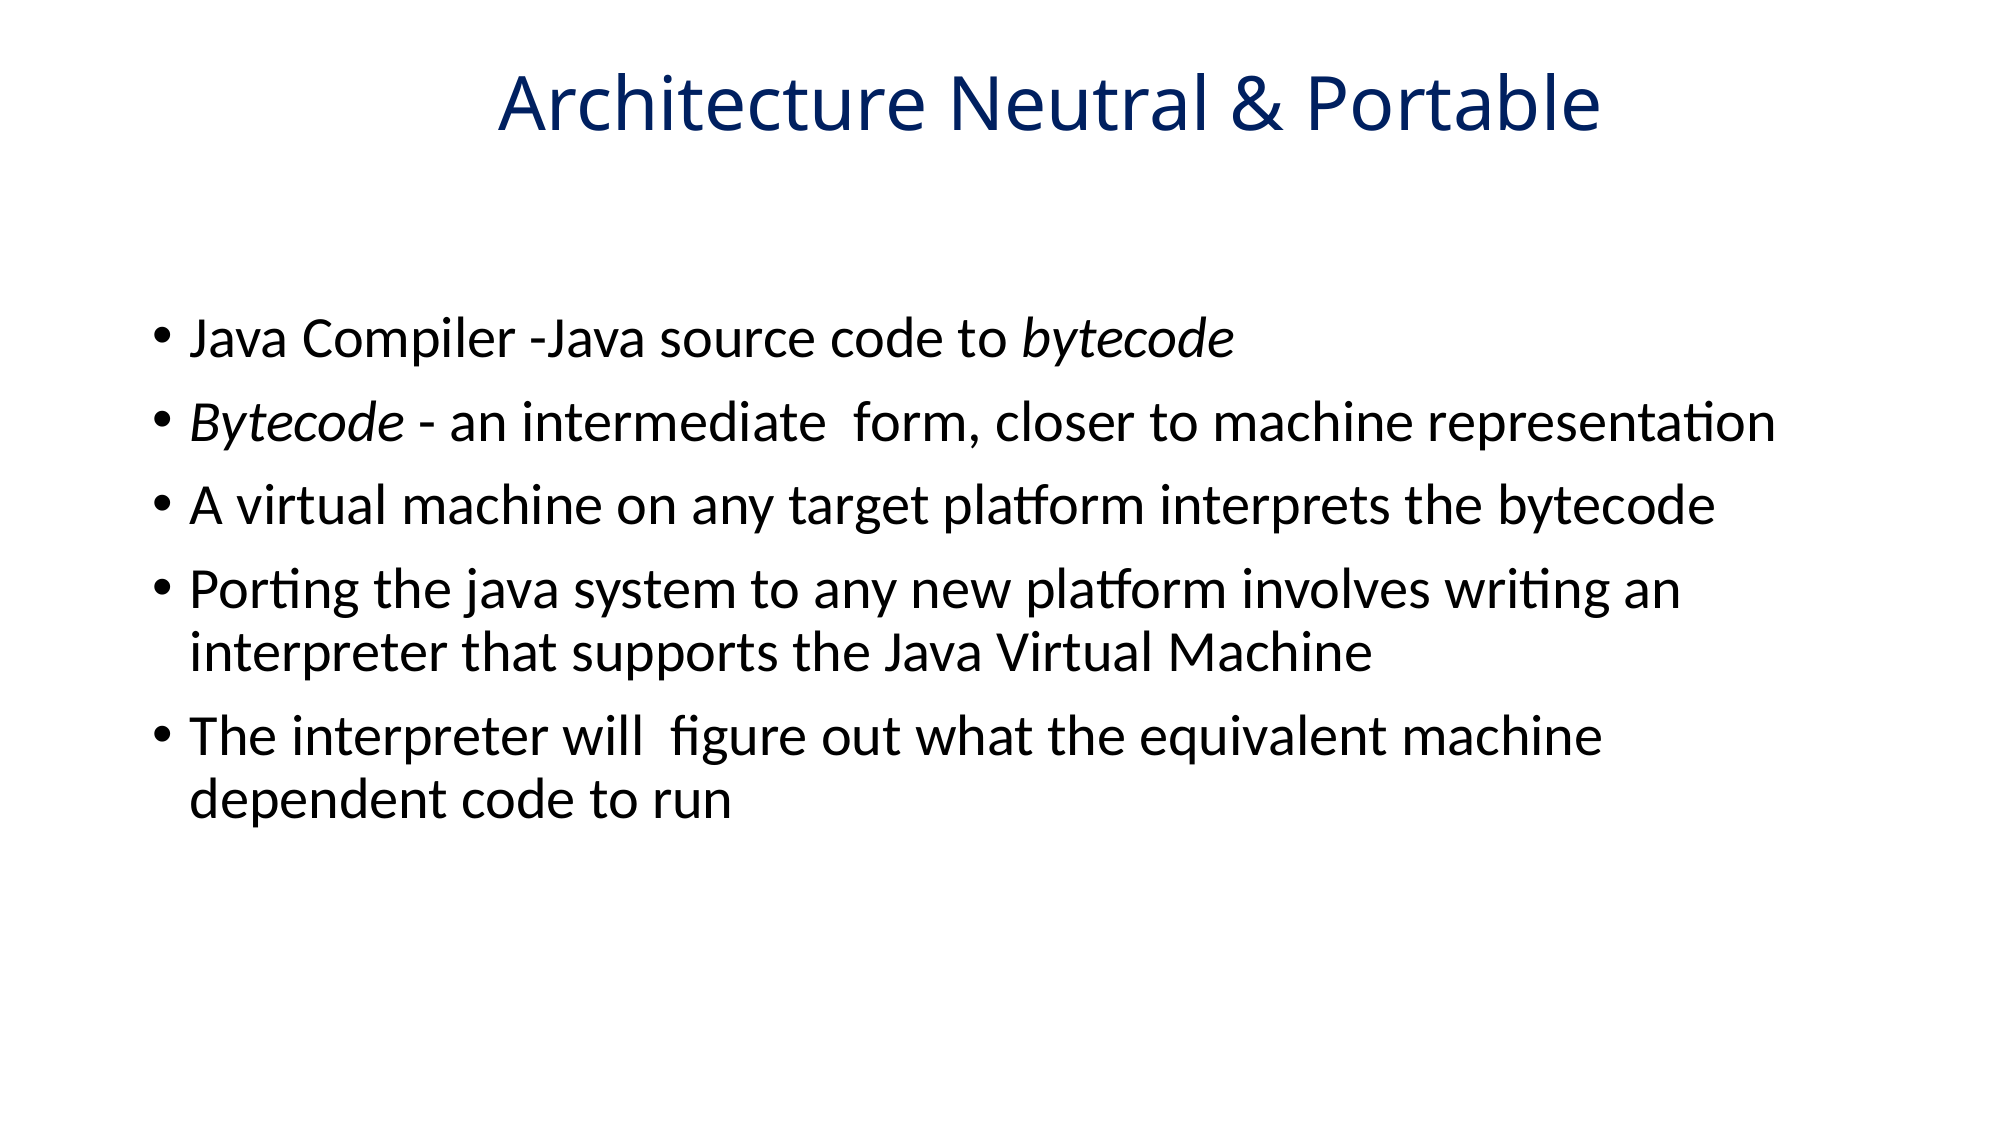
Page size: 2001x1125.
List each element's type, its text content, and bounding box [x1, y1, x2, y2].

list Java Compiler -Java source code to bytecode Bytecode - an intermediate form, closer to machine representation A virtual machine on any target platform interprets the bytecode Porting the java system to any new platform involves writing an interpreter that supports the Java Virtual Machine The interpreter will figure out what the equivalent machine dependent code to run [137, 299, 1863, 1014]
title Architecture Neutral & Portable [425, 12, 1713, 200]
